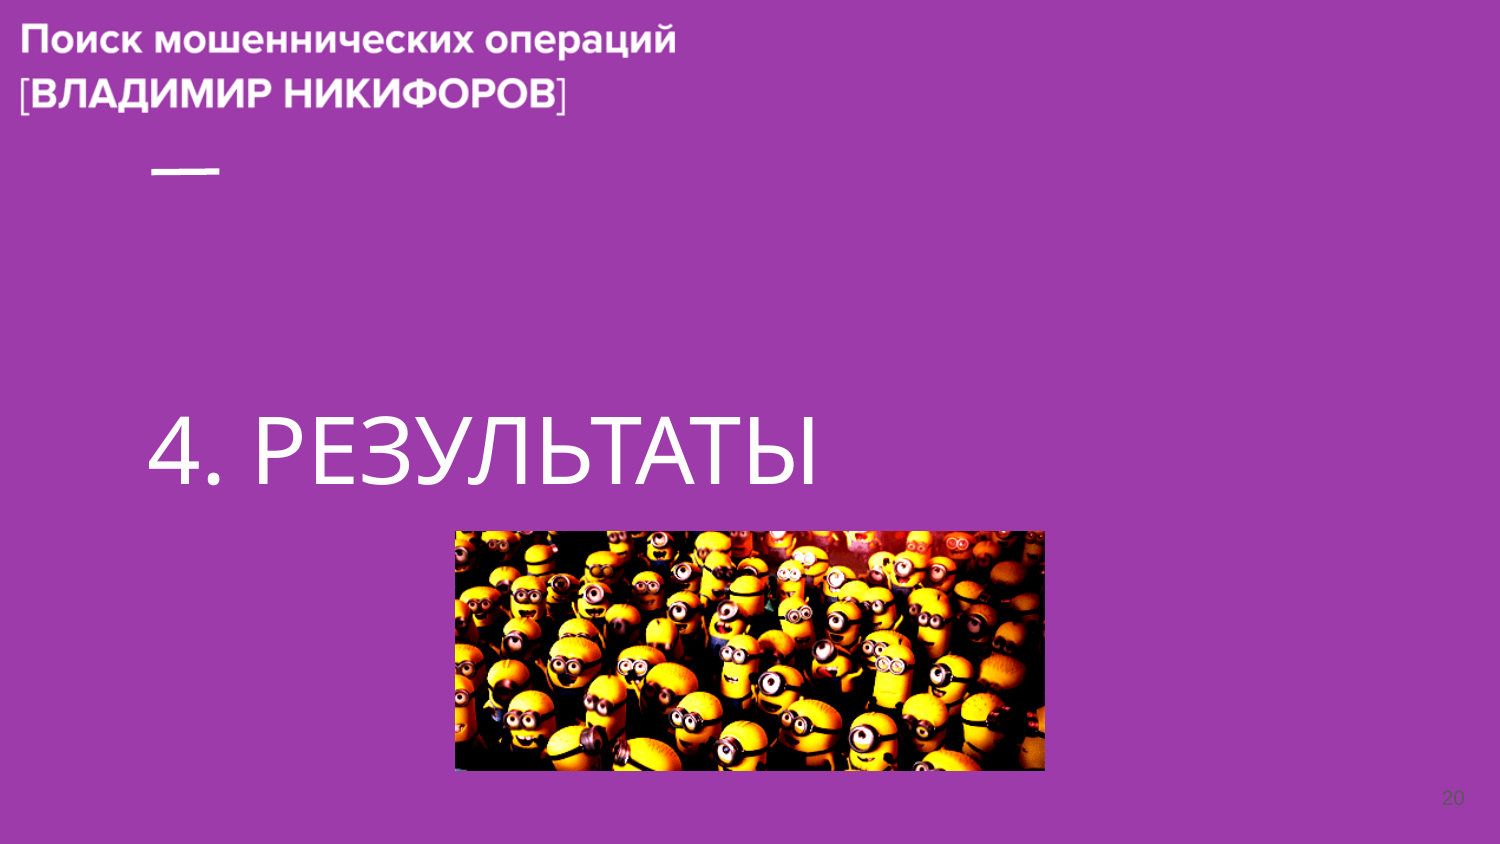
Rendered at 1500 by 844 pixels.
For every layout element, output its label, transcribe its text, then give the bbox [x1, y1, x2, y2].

title 4. РЕЗУЛЬТАТЫ [132, 377, 1465, 516]
picture [0, 0, 1500, 124]
slide_number 20 [1389, 764, 1480, 830]
picture [455, 531, 1045, 771]
